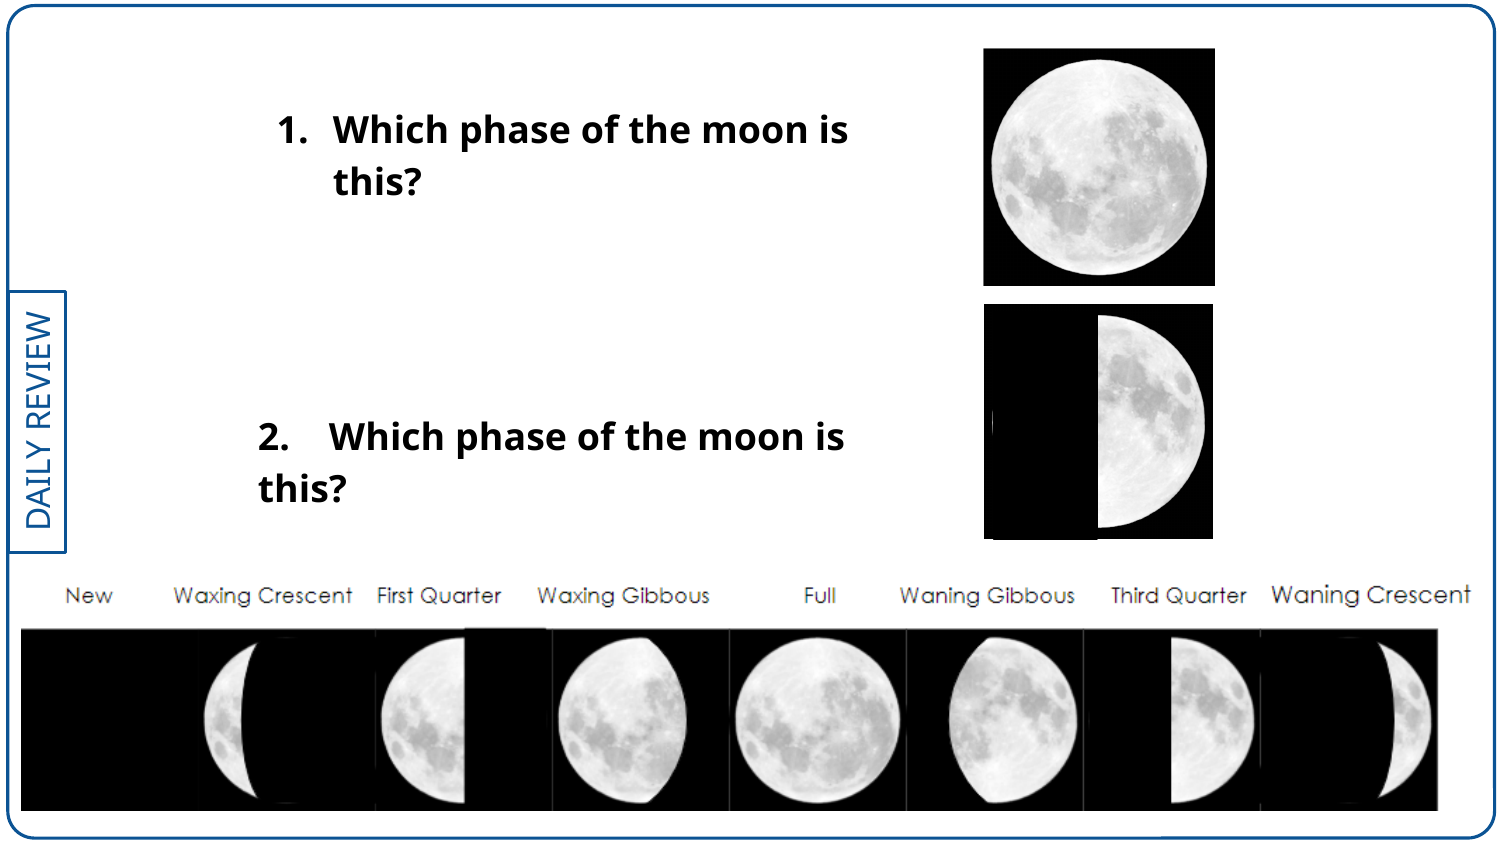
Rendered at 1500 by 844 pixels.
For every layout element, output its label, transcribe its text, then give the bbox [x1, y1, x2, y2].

picture [982, 48, 1215, 287]
picture [984, 304, 1214, 540]
list Which phase of the moon is this? 2. Which phase of the moon is this? [242, 84, 956, 498]
picture [20, 582, 1480, 811]
